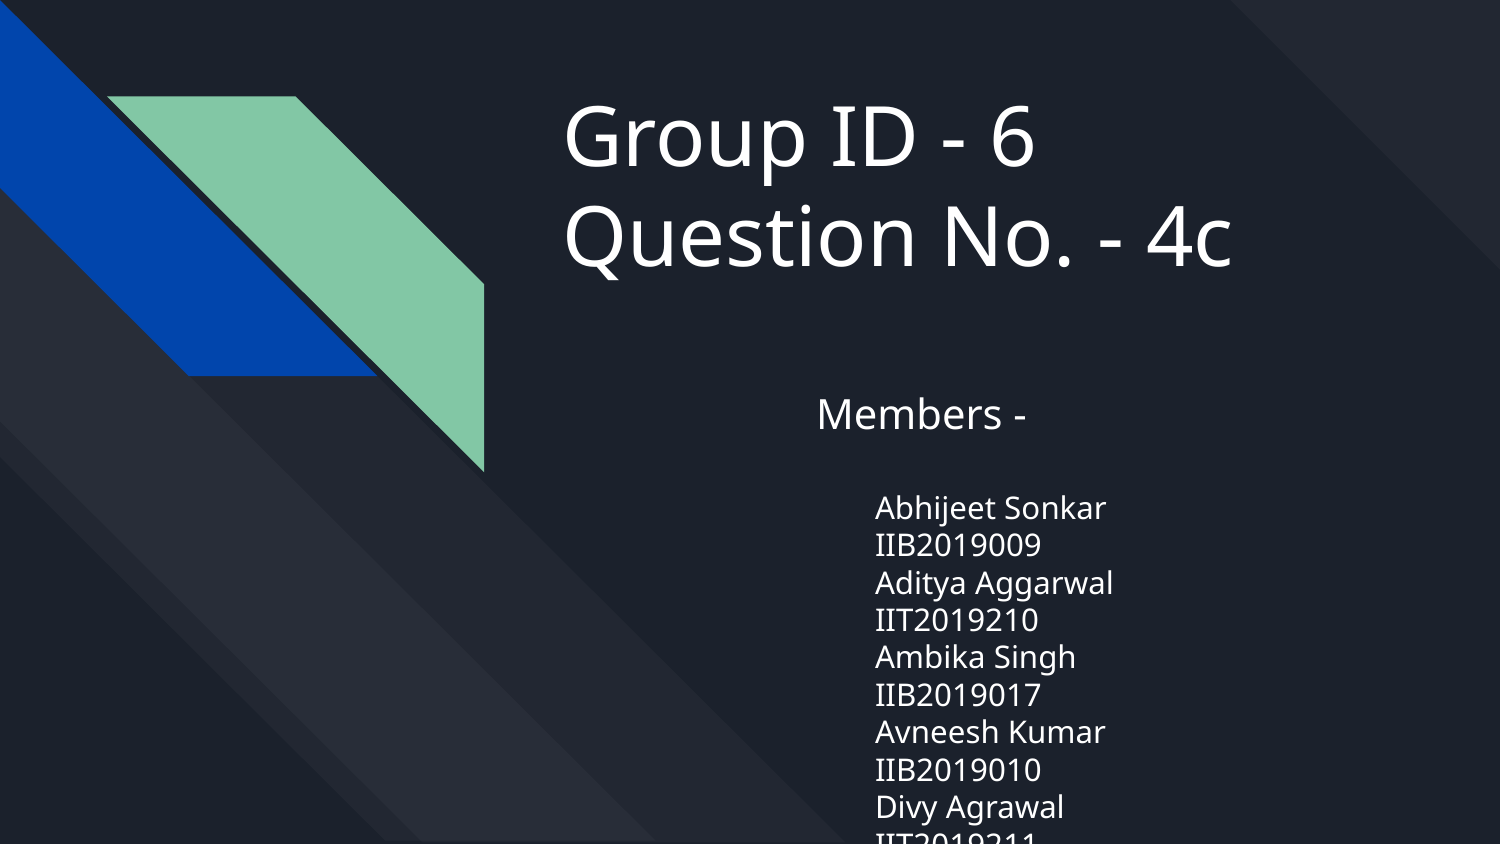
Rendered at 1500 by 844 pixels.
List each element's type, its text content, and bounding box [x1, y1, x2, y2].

text_box Members - Abhijeet Sonkar IIB2019009 Aditya Aggarwal IIT2019210 Ambika Singh IIB2019017 Avneesh Kumar IIB2019010 Divy Agrawal IIT2019211 [801, 372, 1371, 779]
text_box Group ID - 6 Question No. - 4c [547, 67, 1371, 327]
